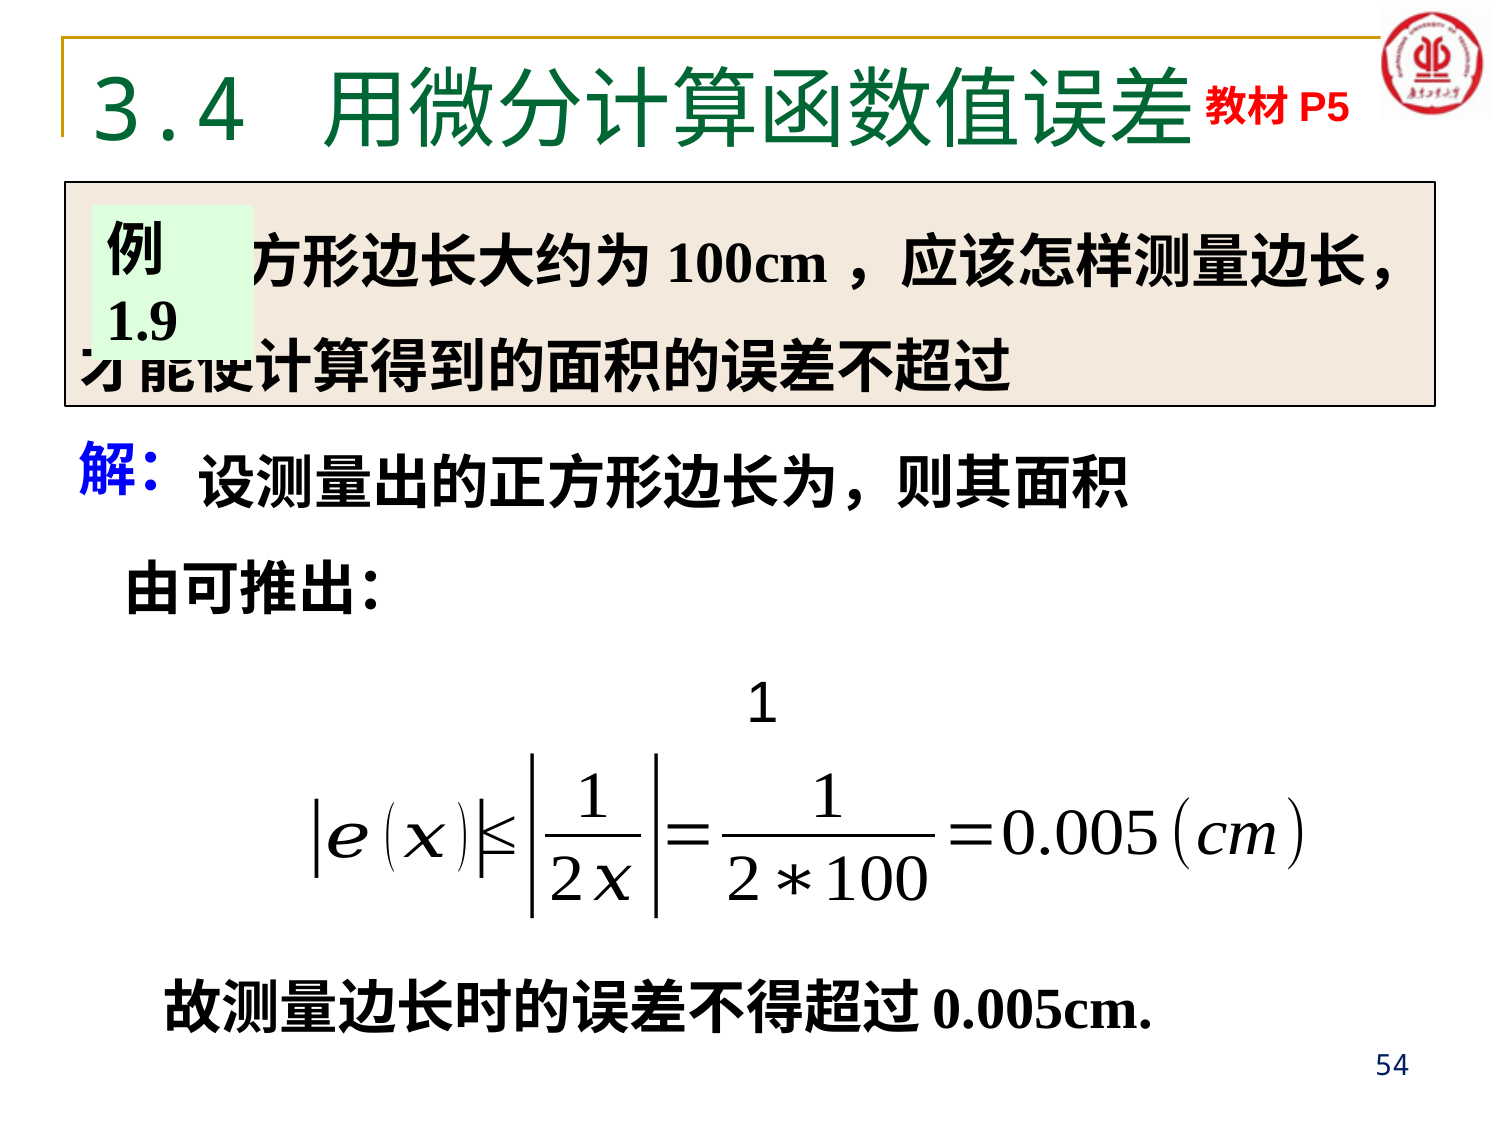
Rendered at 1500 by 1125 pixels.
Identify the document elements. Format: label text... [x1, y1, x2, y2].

text_box 解： [63, 424, 243, 510]
title 3.4 用微分计算函数值误差 [75, 45, 1425, 181]
slide_number 54 [1074, 1019, 1425, 1094]
text_box 例1.9 [91, 205, 254, 360]
picture [1380, 7, 1491, 120]
text_box 教材P5 [1190, 72, 1365, 137]
text_box 故测量边长时的误差不得超过 0.005cm. [148, 948, 1235, 1048]
